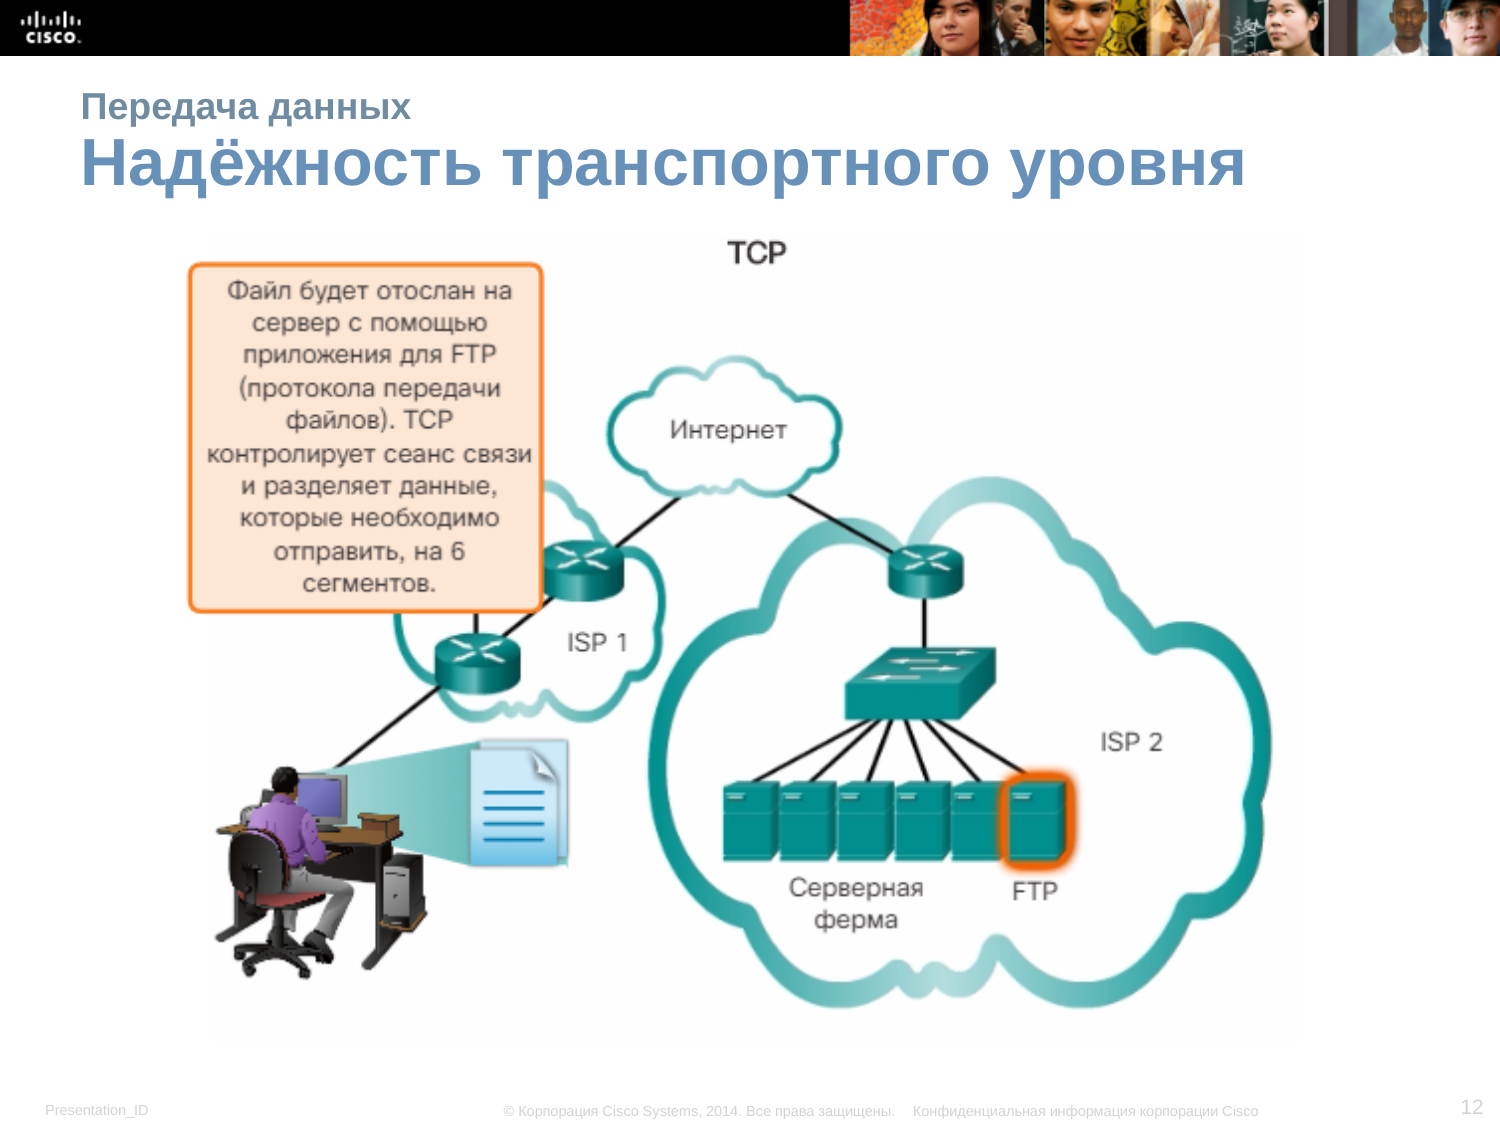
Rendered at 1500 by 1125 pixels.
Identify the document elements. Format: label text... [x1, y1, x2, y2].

title Передача данных Надёжность транспортного уровня [66, 68, 1404, 207]
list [171, 234, 1300, 1043]
picture [0, 0, 1500, 56]
